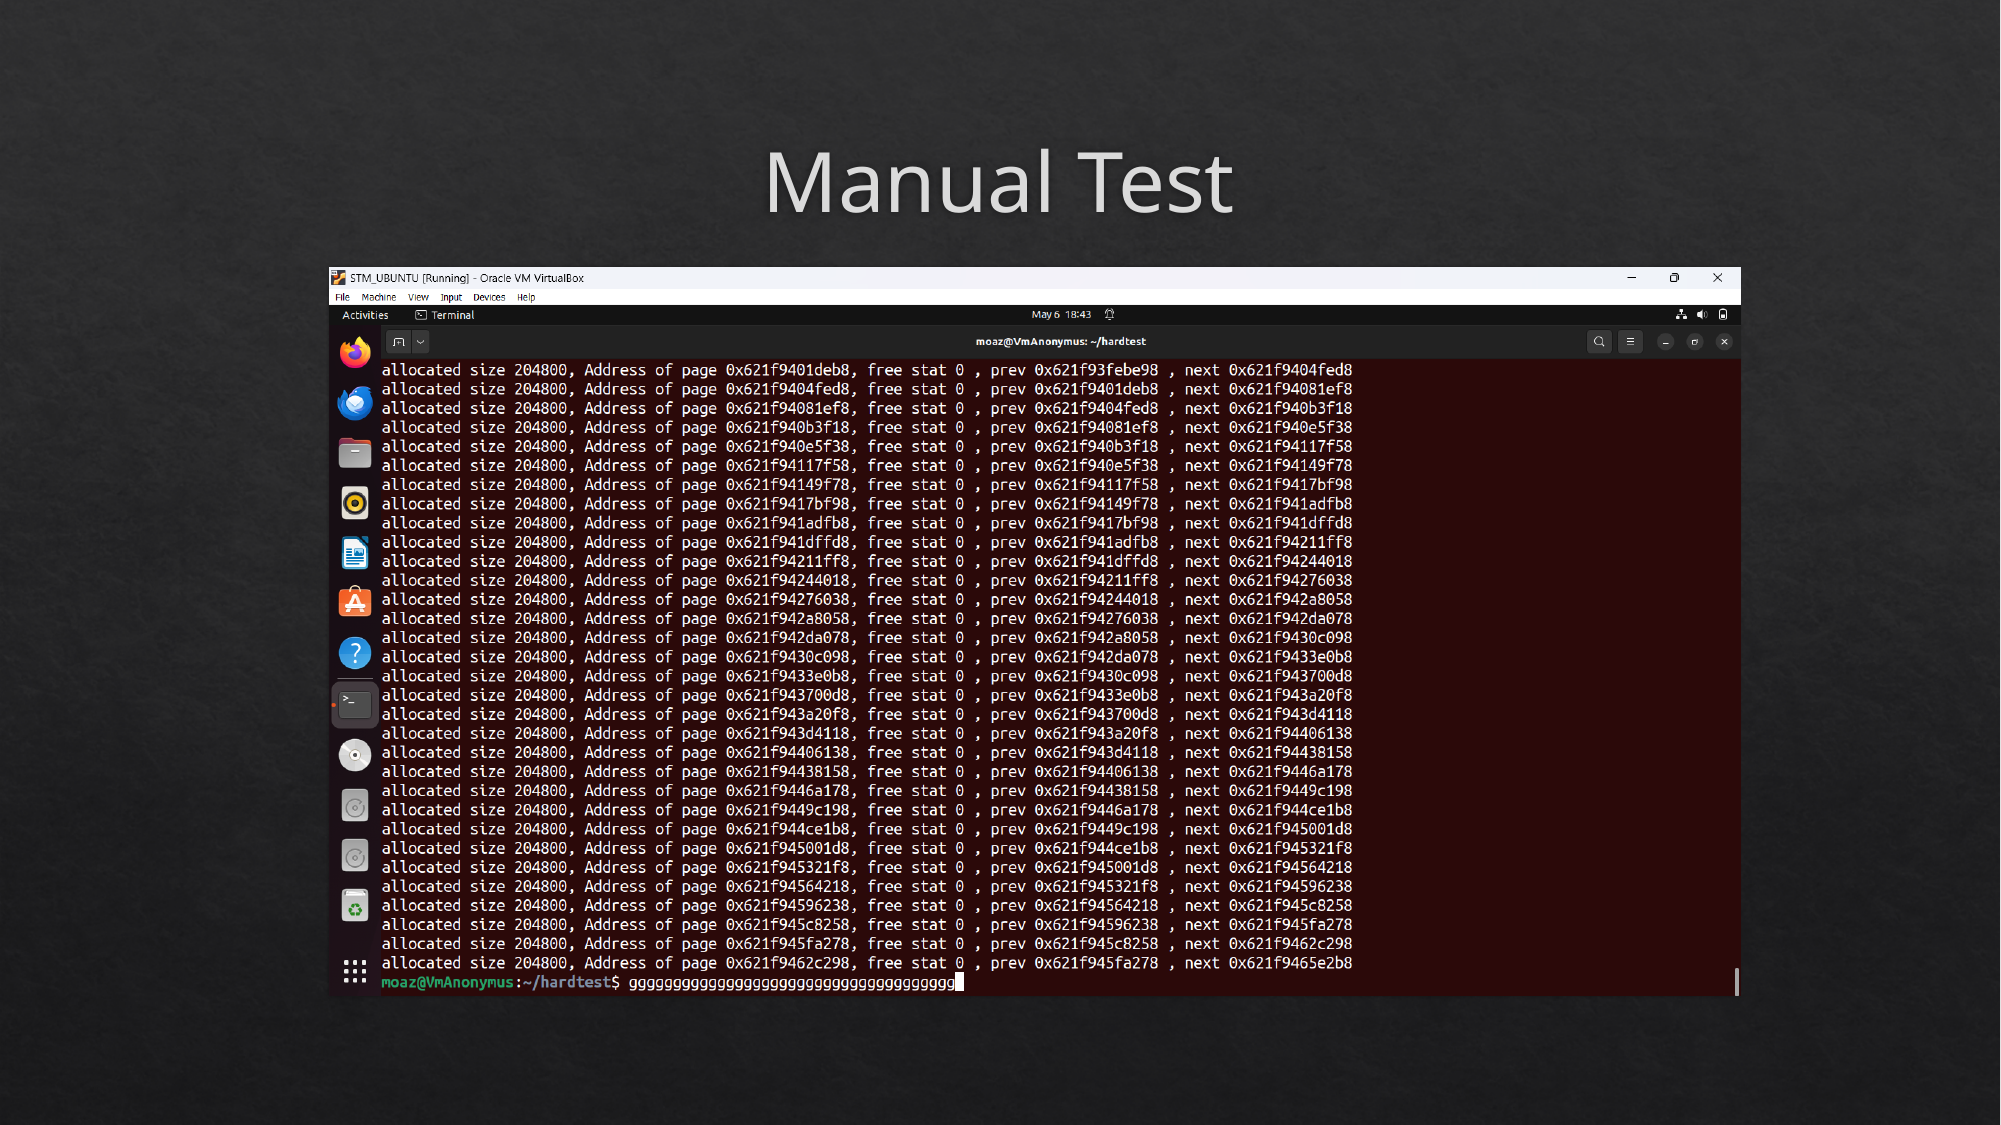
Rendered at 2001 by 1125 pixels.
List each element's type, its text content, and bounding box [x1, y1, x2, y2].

title Manual Test [149, 99, 1849, 260]
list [329, 267, 1741, 997]
